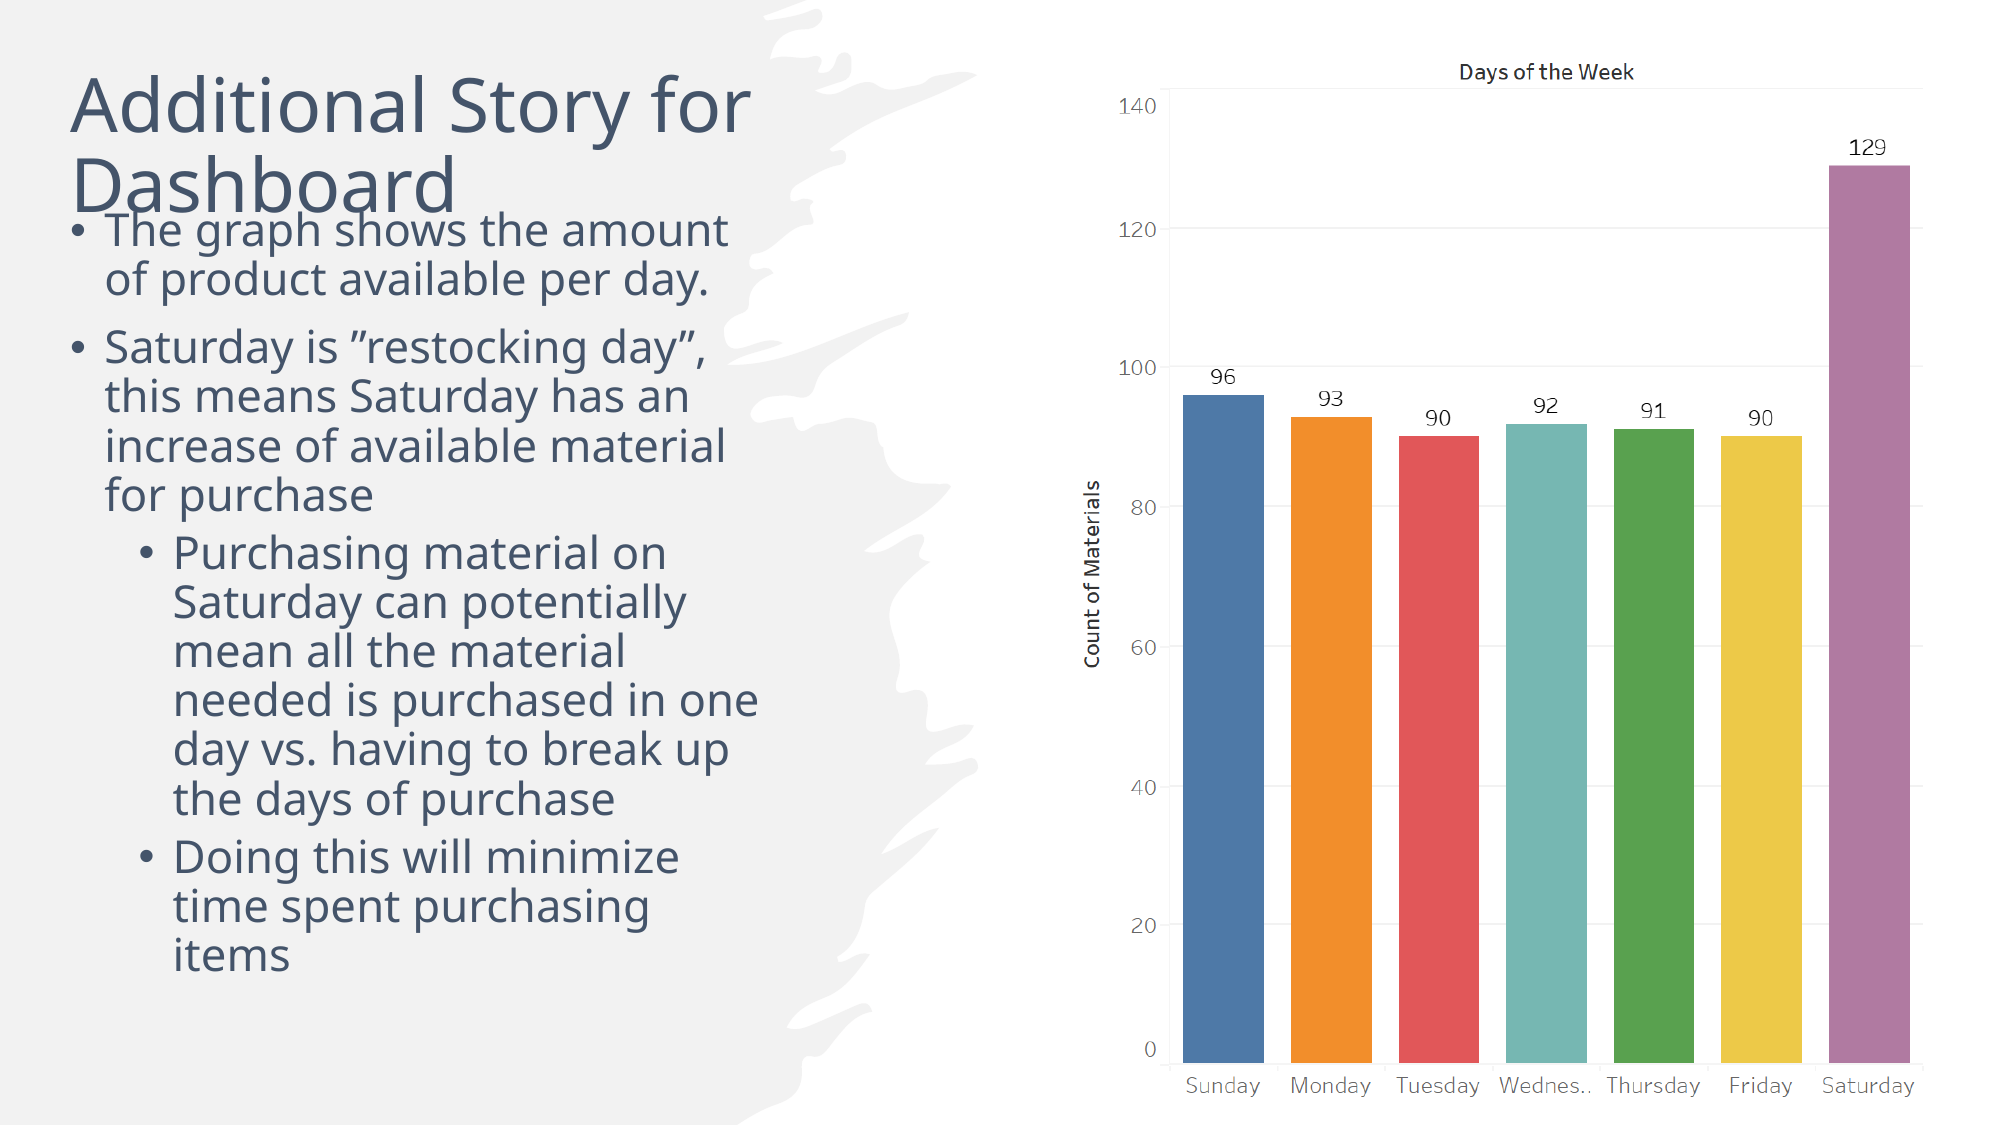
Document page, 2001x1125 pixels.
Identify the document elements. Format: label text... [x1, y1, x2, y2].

list The graph shows the amount of product available per day. Saturday is ”restocking day”, this means Saturday has an increase of available material for purchase Purchasing material on Saturday can potentially mean all the material needed is purchased in one day vs. having to break up the days of purchase Doing this will minimize time spent purchasing items [55, 278, 776, 1014]
picture [1053, 35, 1945, 1111]
text_box [739, 0, 2000, 1125]
text_box [0, 0, 979, 1125]
text_box Additional Story for Dashboard [55, 59, 1053, 278]
